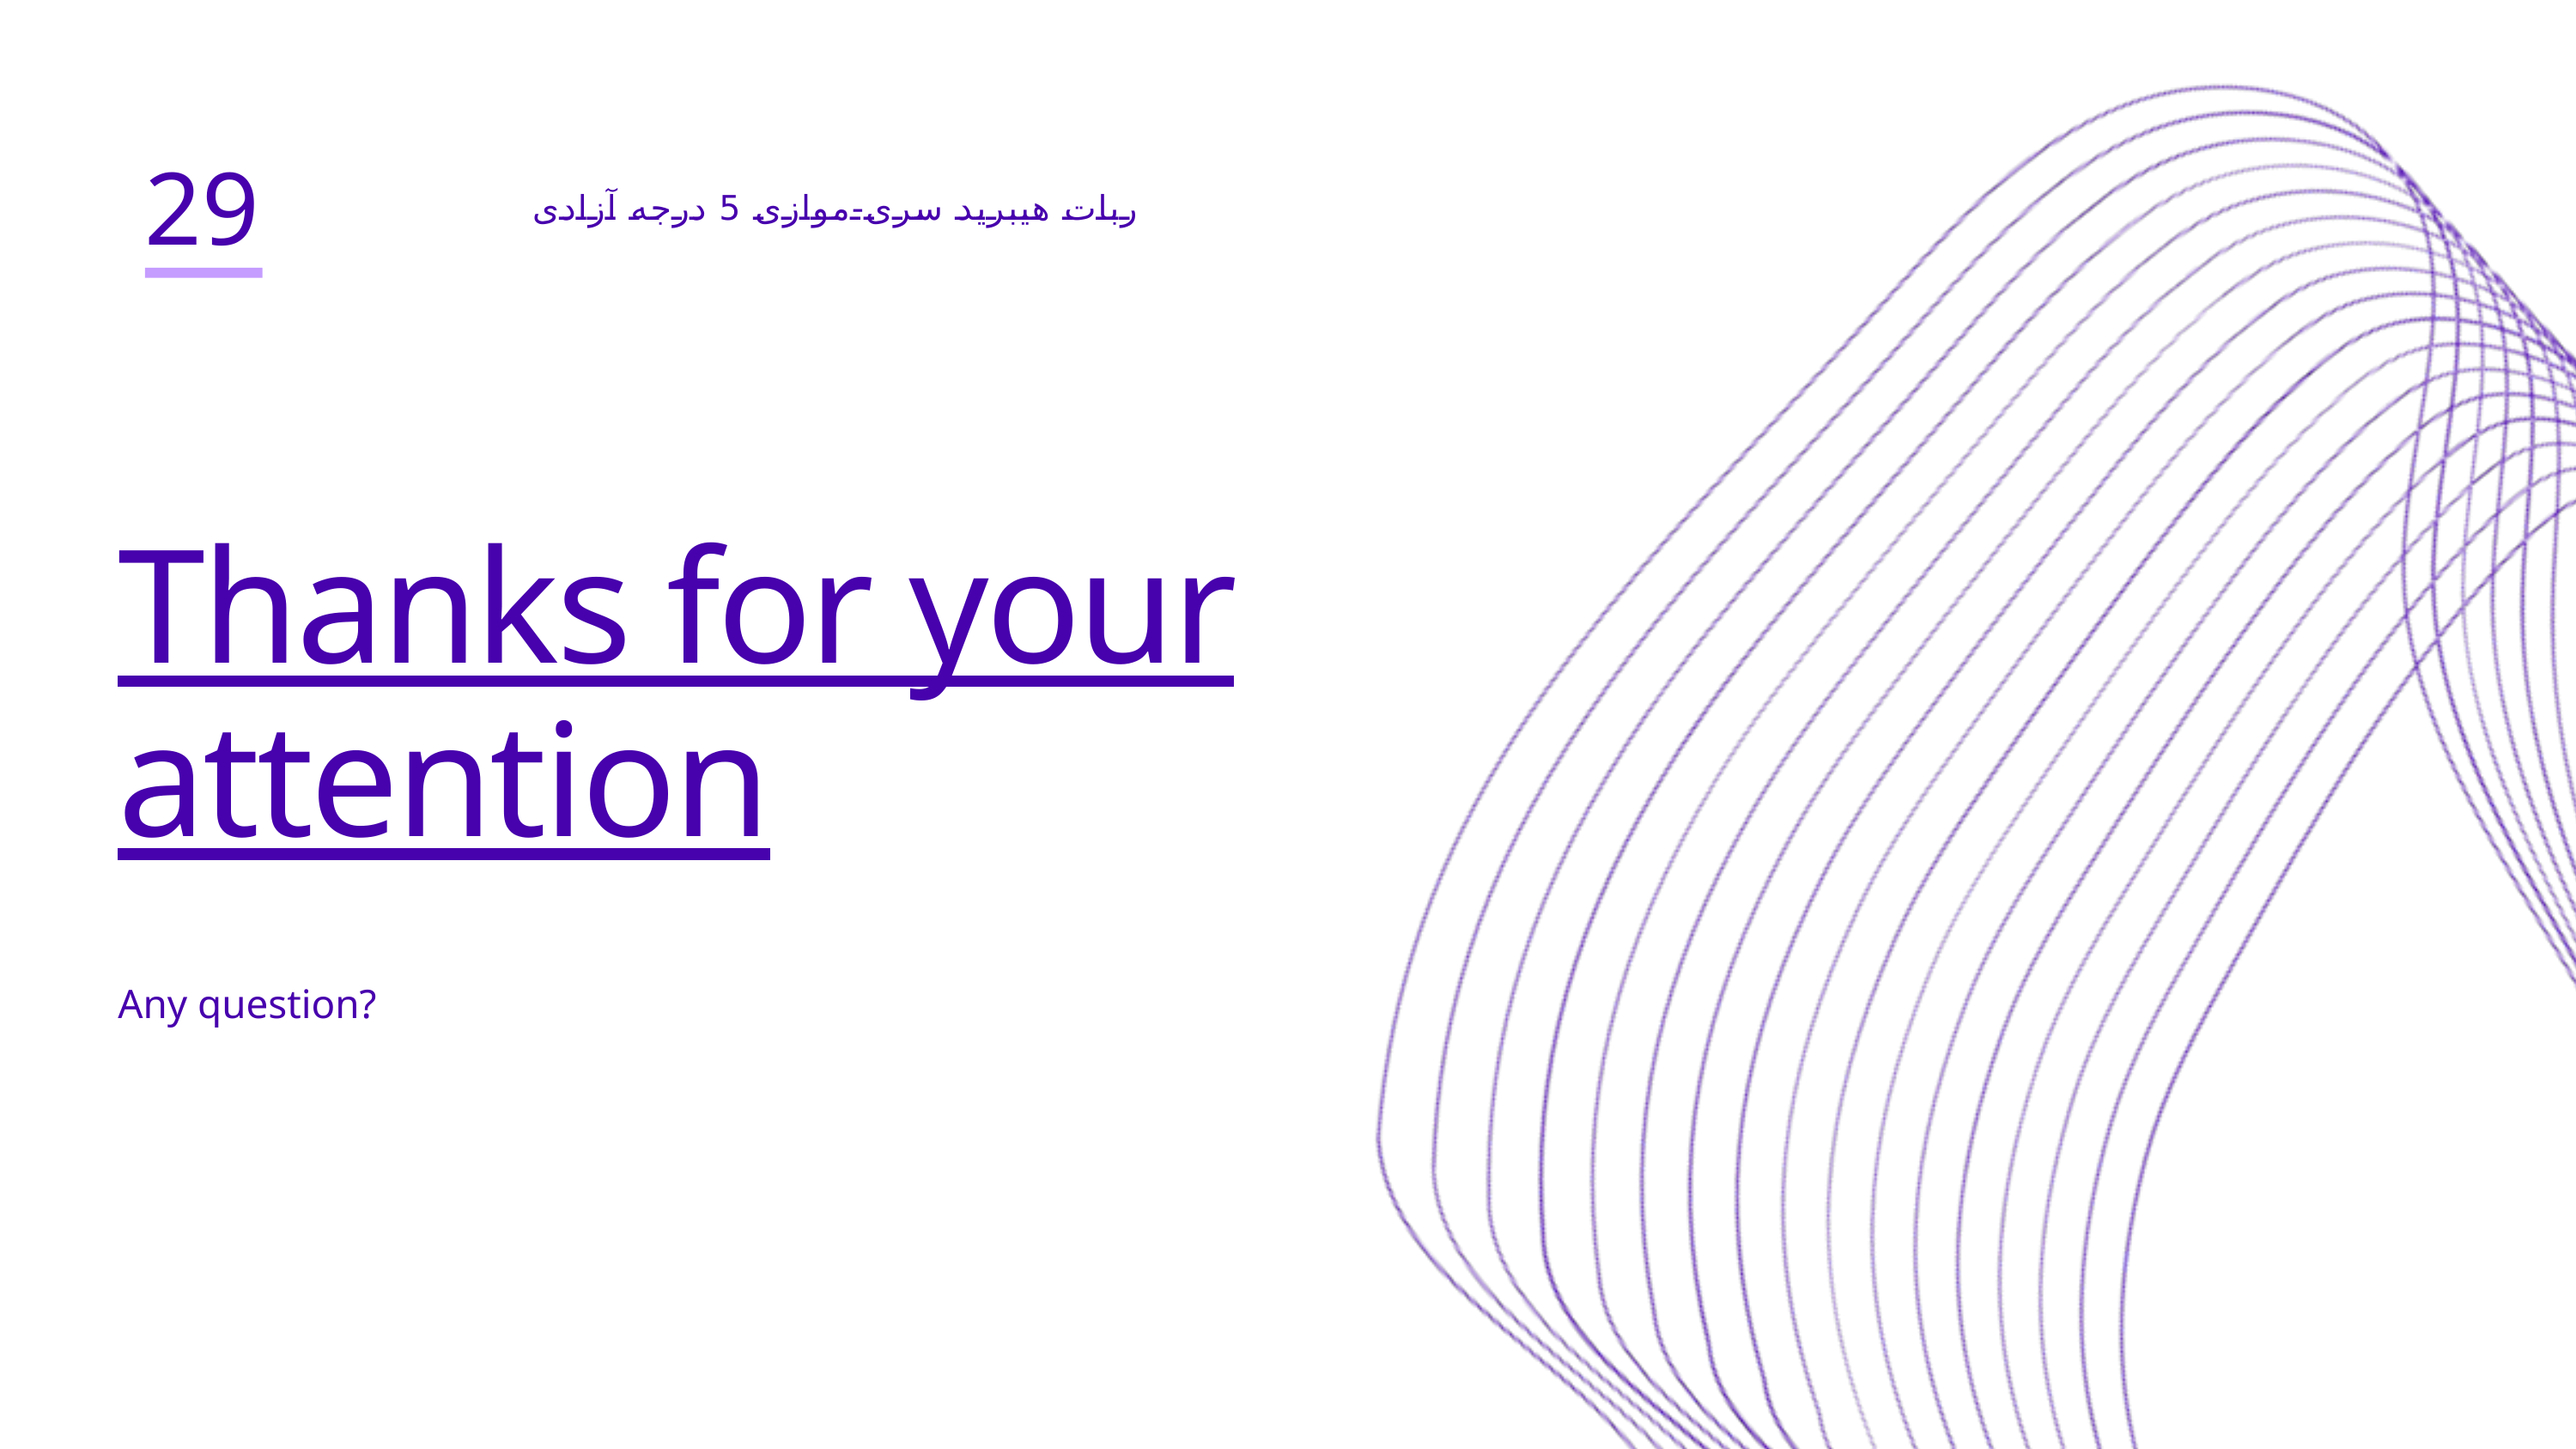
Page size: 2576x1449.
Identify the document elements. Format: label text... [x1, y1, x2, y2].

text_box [144, 144, 280, 279]
picture [1242, 0, 2576, 1449]
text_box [118, 521, 1405, 1048]
text_box ربات هیبرید سری-موازی 5 درجه آزادی [320, 179, 1139, 227]
